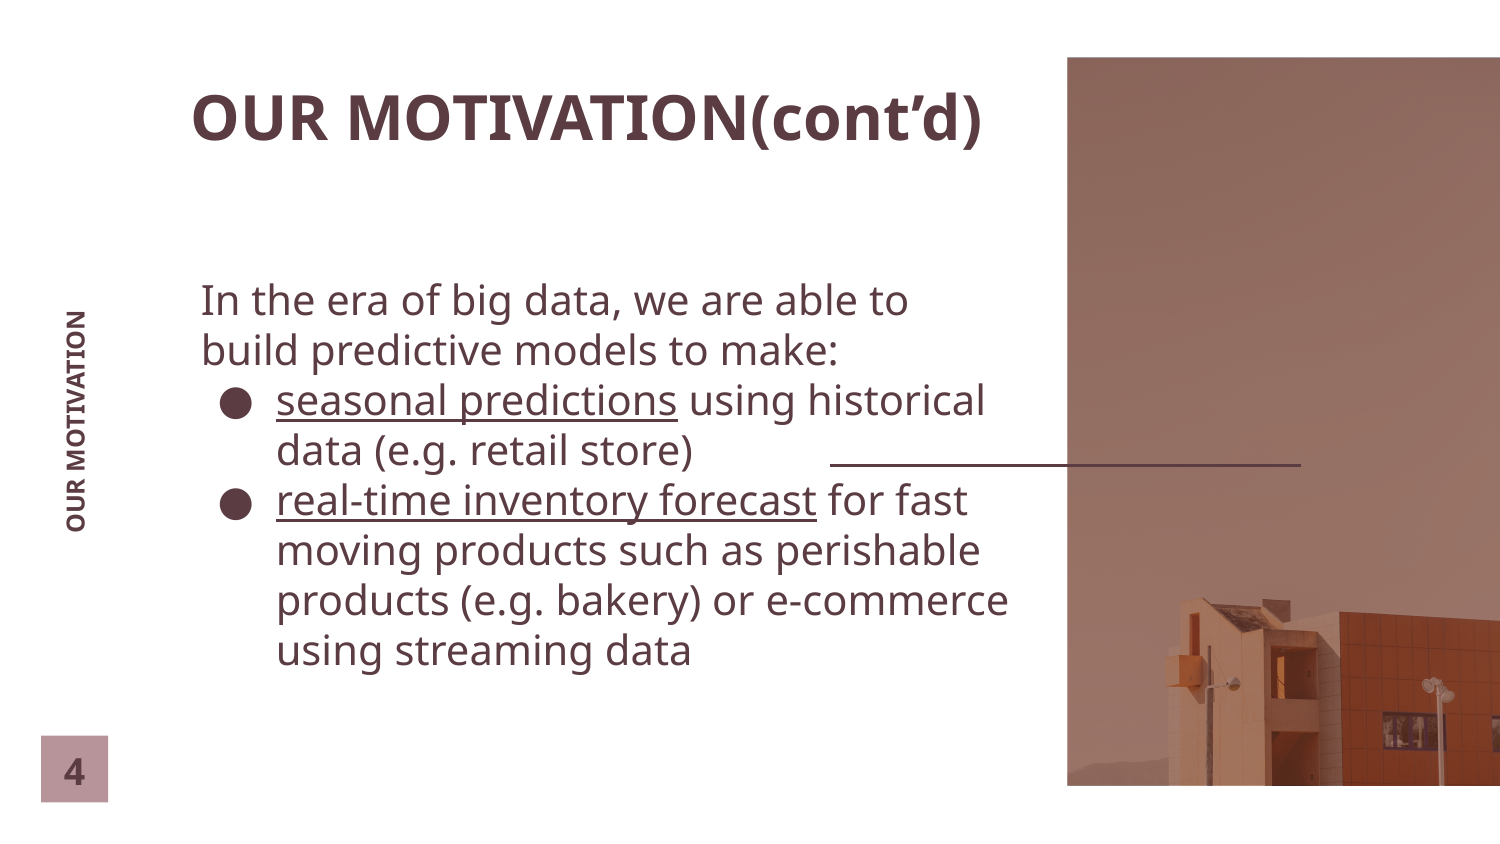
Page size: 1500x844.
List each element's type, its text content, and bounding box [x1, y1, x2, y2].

subtitle In the era of big data, we are able to build predictive models to make: seasonal predictions using historical data (e.g. retail store) real-time inventory forecast for fast moving products such as perishable products (e.g. bakery) or e-commerce using streaming data [185, 258, 1030, 586]
title OUR MOTIVATION [0, 159, 153, 685]
title OUR MOTIVATION(cont’d) [175, 66, 1049, 169]
slide_number ‹#› [29, 741, 120, 806]
